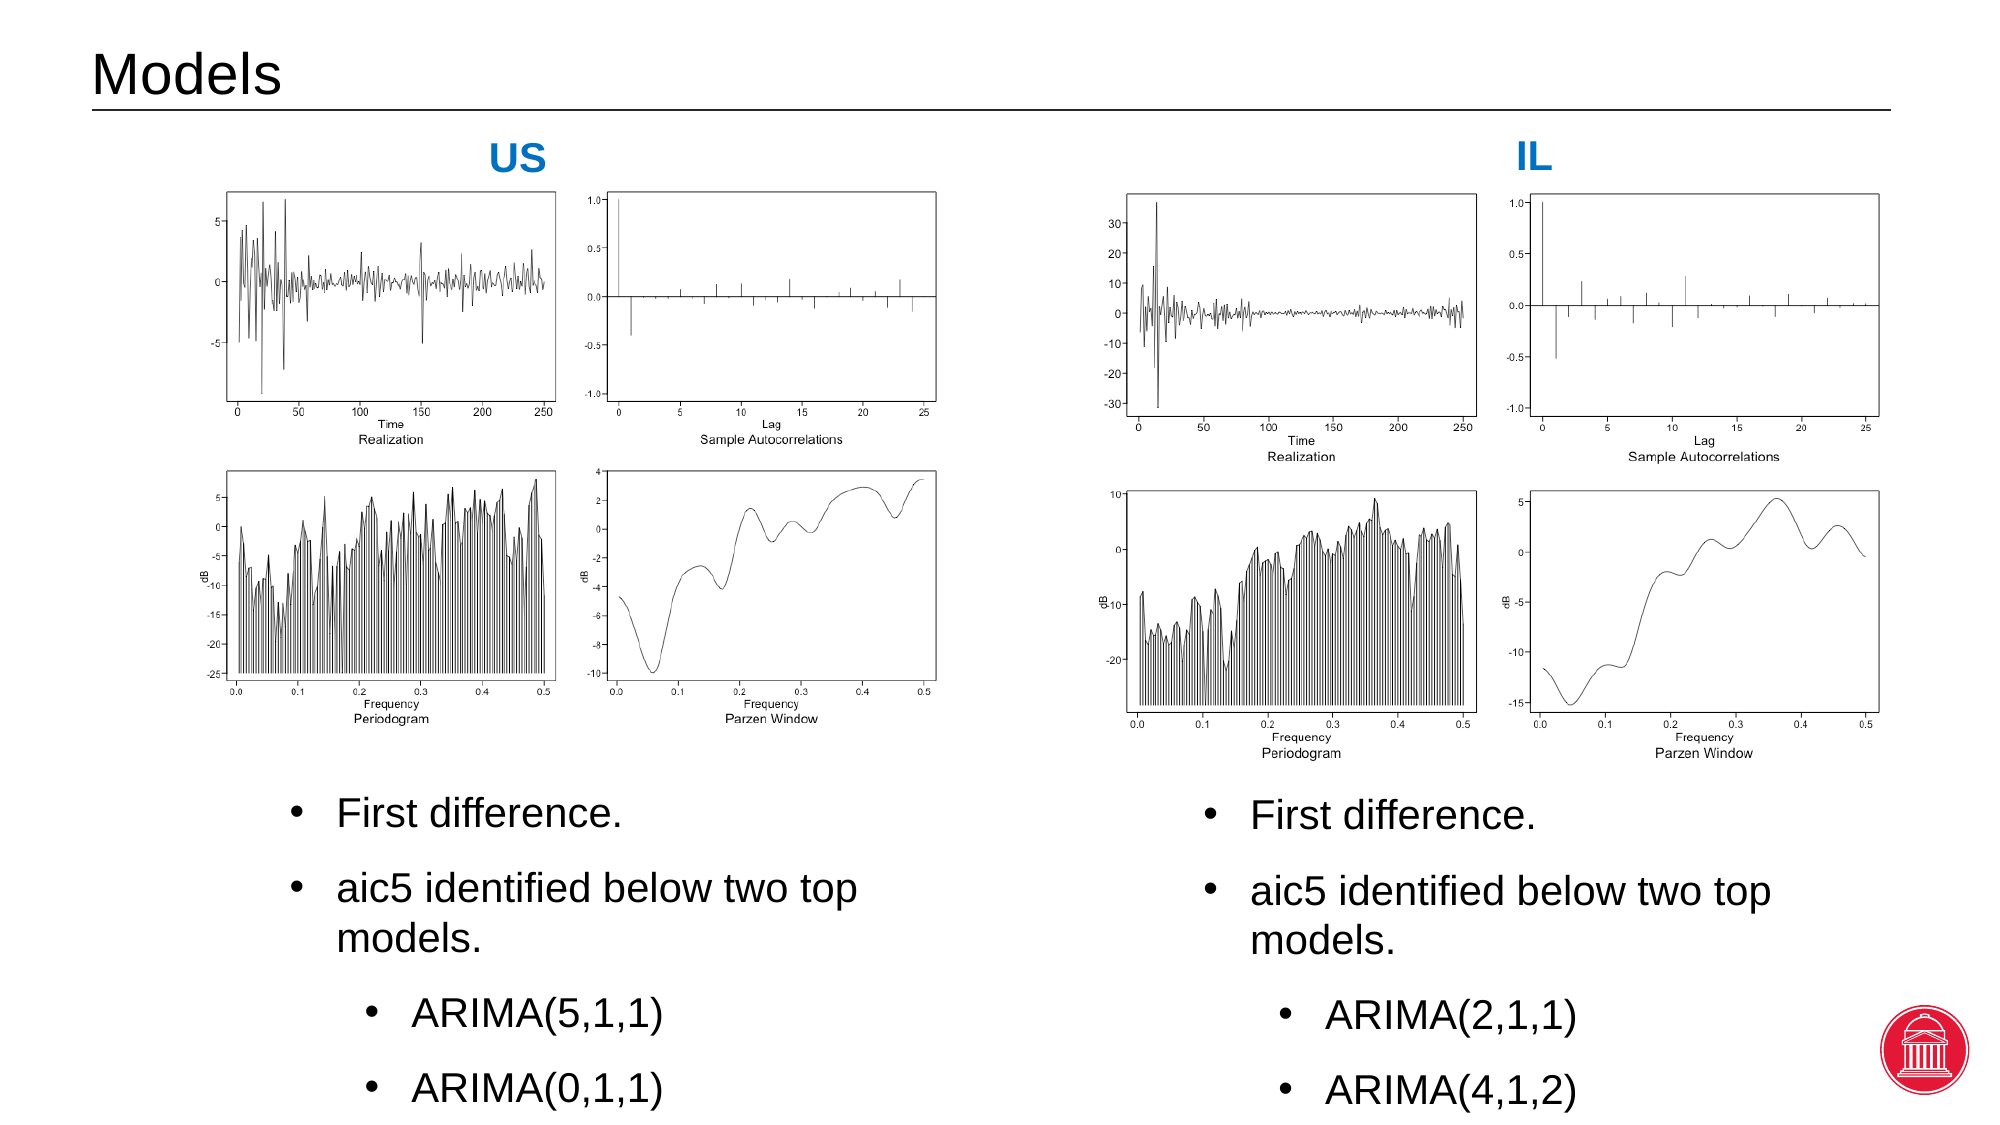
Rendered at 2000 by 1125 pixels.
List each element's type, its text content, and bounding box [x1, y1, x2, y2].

text_box IL [1501, 120, 1590, 184]
text_box First difference. aic5 identified below two top models. ARIMA(5,1,1) ARIMA(0,1,1) [274, 778, 944, 1125]
picture [199, 184, 944, 733]
title Models [91, 42, 1892, 110]
picture [1094, 184, 1892, 768]
text_box US [474, 123, 591, 184]
text_box First difference. aic5 identified below two top models. ARIMA(2,1,1) ARIMA(4,1,2) [1188, 780, 1858, 1125]
